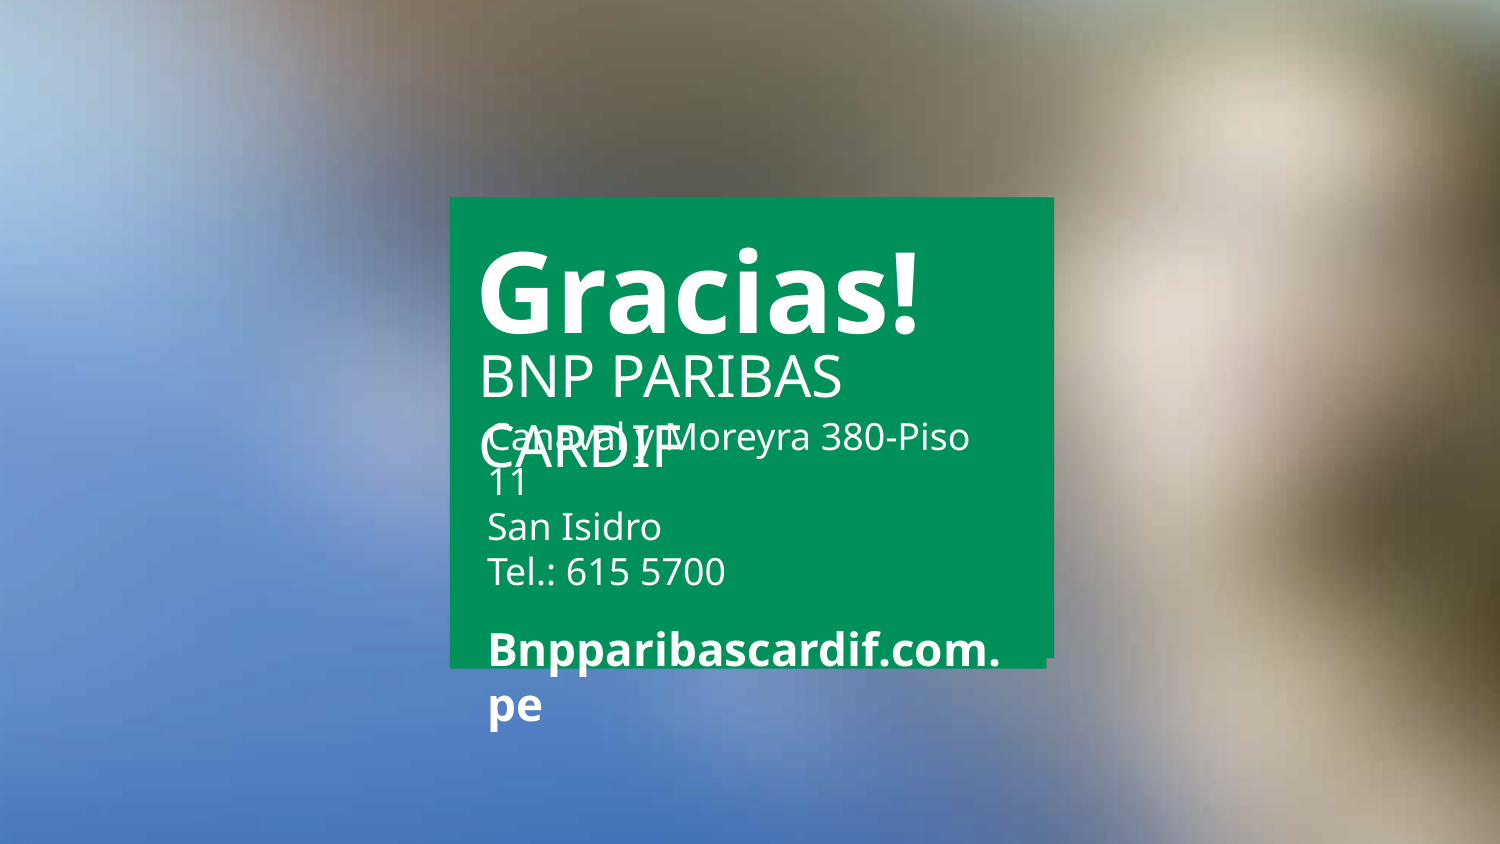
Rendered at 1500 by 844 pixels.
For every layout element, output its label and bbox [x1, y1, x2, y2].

picture [0, 0, 1500, 844]
text_box [451, 197, 1055, 659]
